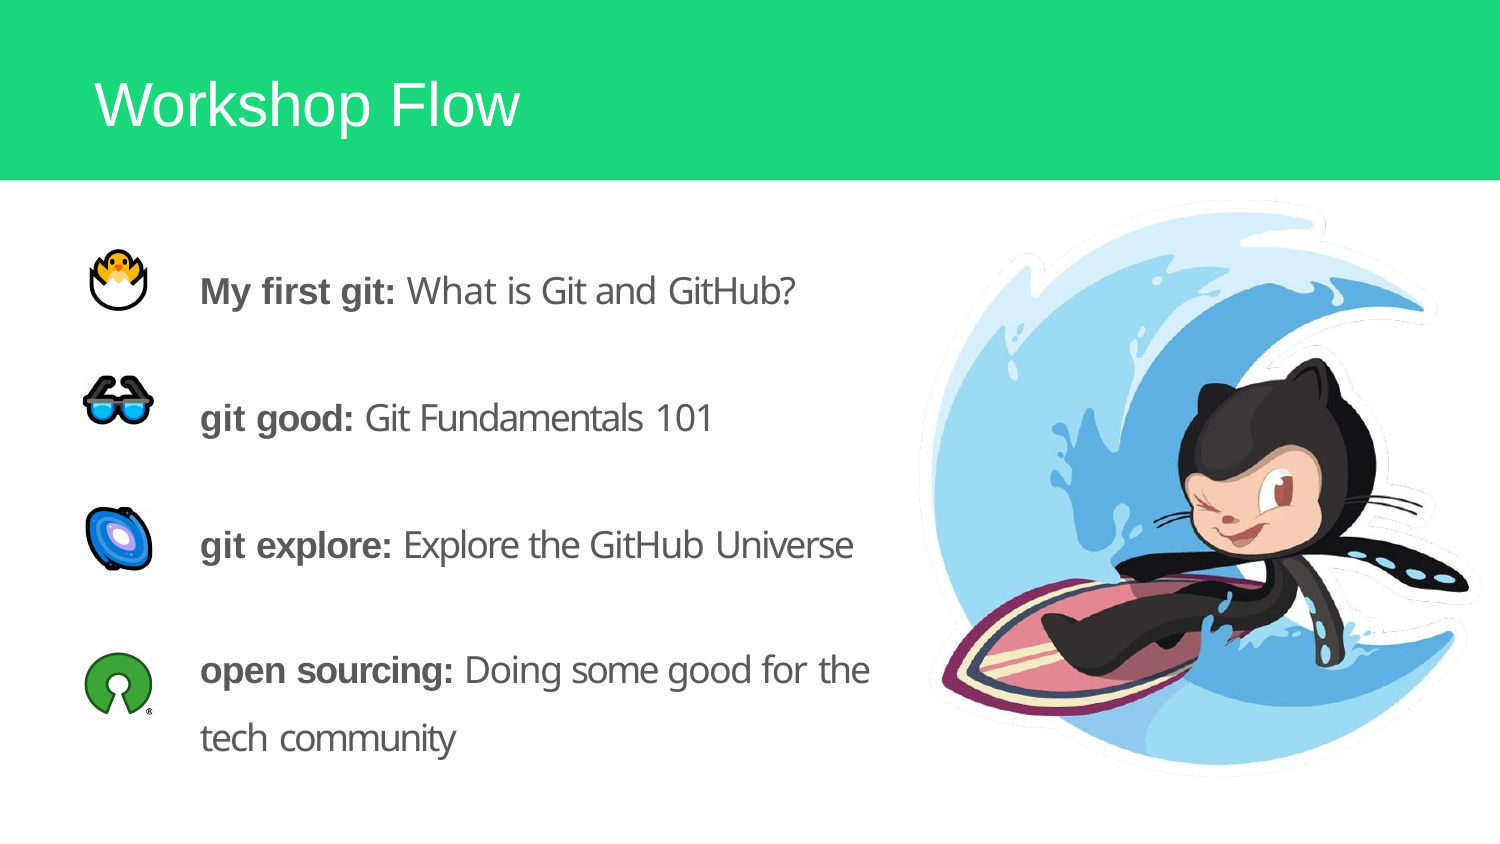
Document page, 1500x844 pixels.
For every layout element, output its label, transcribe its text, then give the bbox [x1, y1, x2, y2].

text_box [82, 374, 154, 426]
text_box [915, 196, 1485, 779]
text_box [0, 0, 1500, 181]
text_box My ﬁrst git: What is Git and GitHub? git good: Git Fundamentals 101 git explore: Explore the GitHub Universe open sourcing: Doing some good for the tech community [197, 265, 880, 759]
title Workshop Flow [92, 62, 524, 206]
text_box [85, 506, 154, 572]
text_box [84, 652, 153, 715]
text_box [89, 249, 148, 311]
